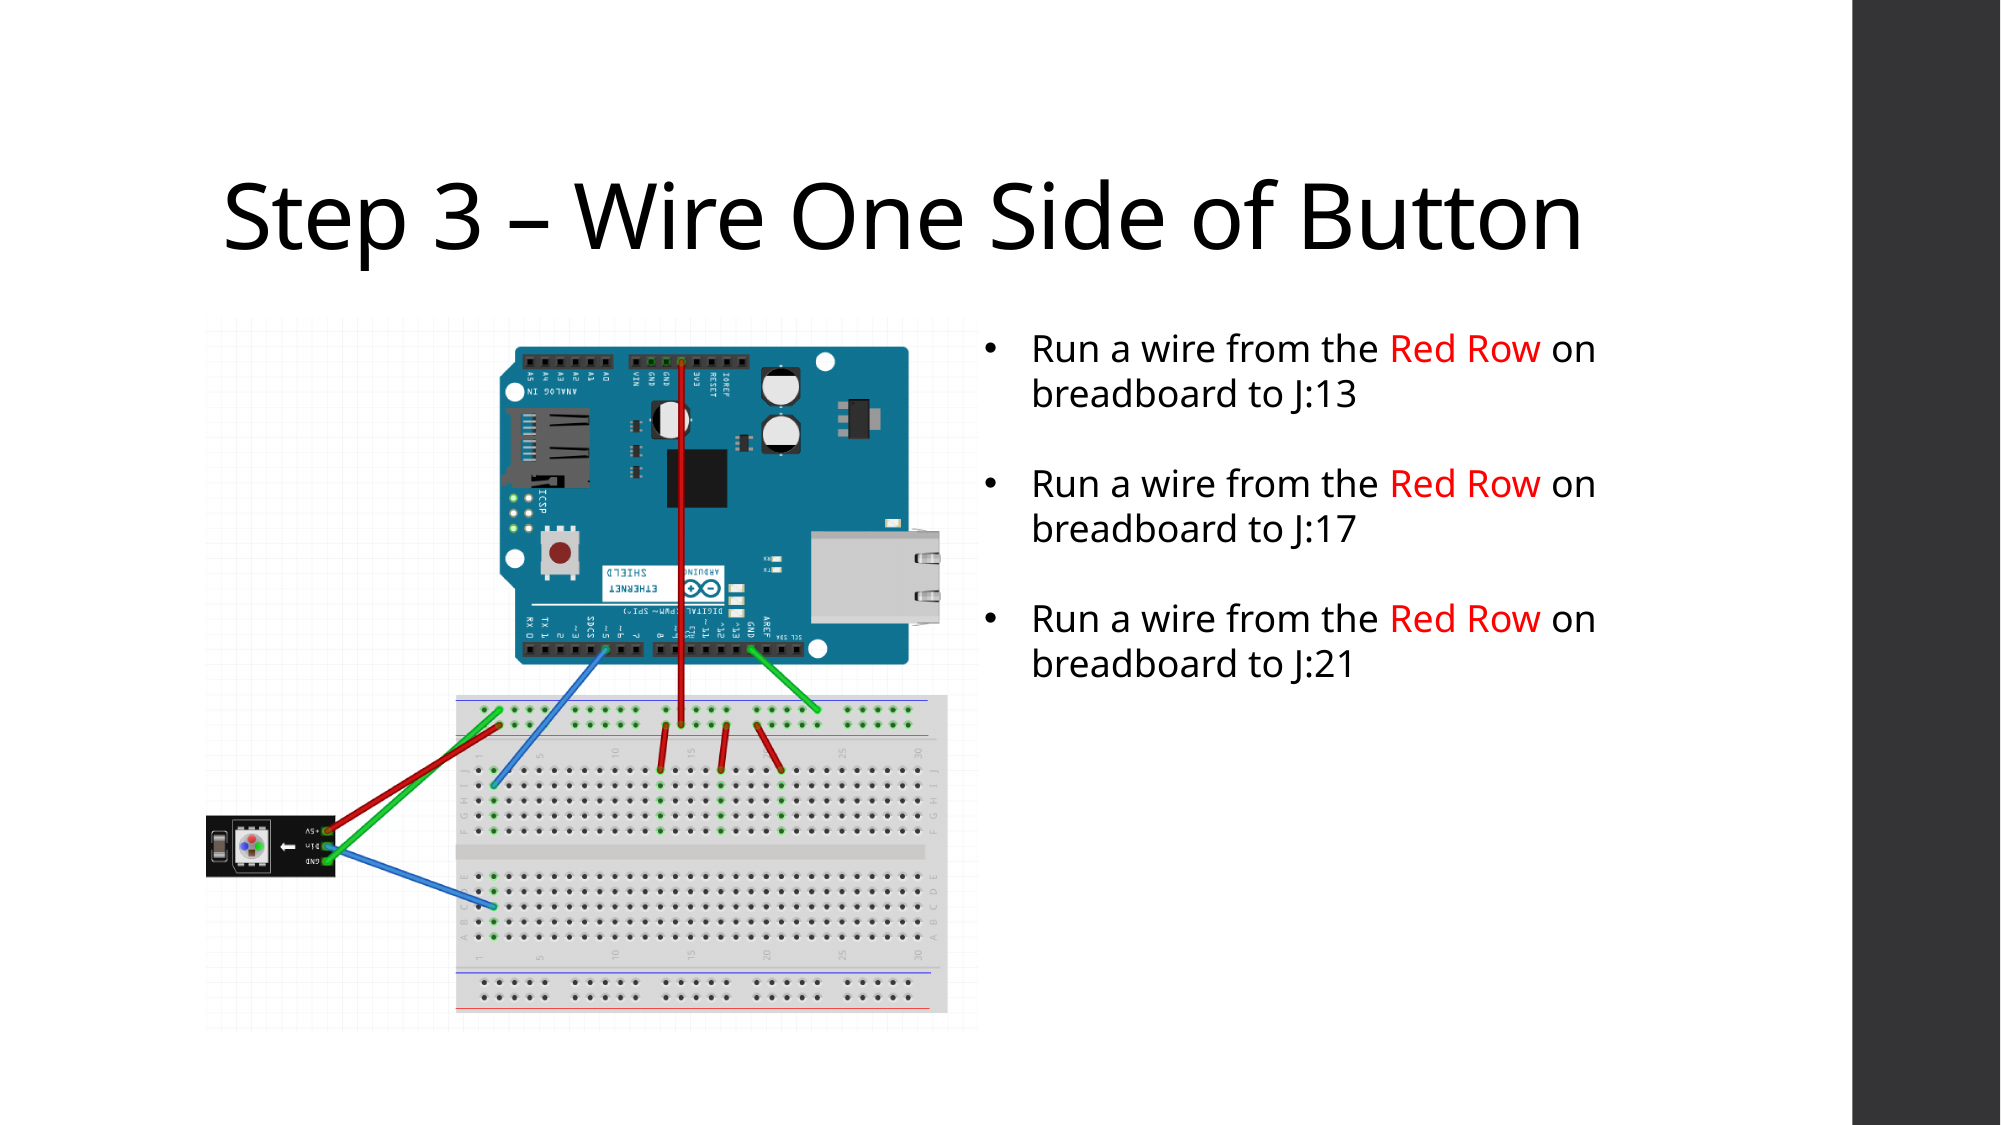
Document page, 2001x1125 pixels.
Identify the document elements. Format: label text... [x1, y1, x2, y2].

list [206, 317, 979, 1032]
text_box Run a wire from the Red Row on breadboard to J:13 Run a wire from the Red Row on breadboard to J:17 Run a wire from the Red Row on breadboard to J:21 [982, 317, 1723, 693]
title Step 3 – Wire One Side of Button [206, 60, 1797, 278]
